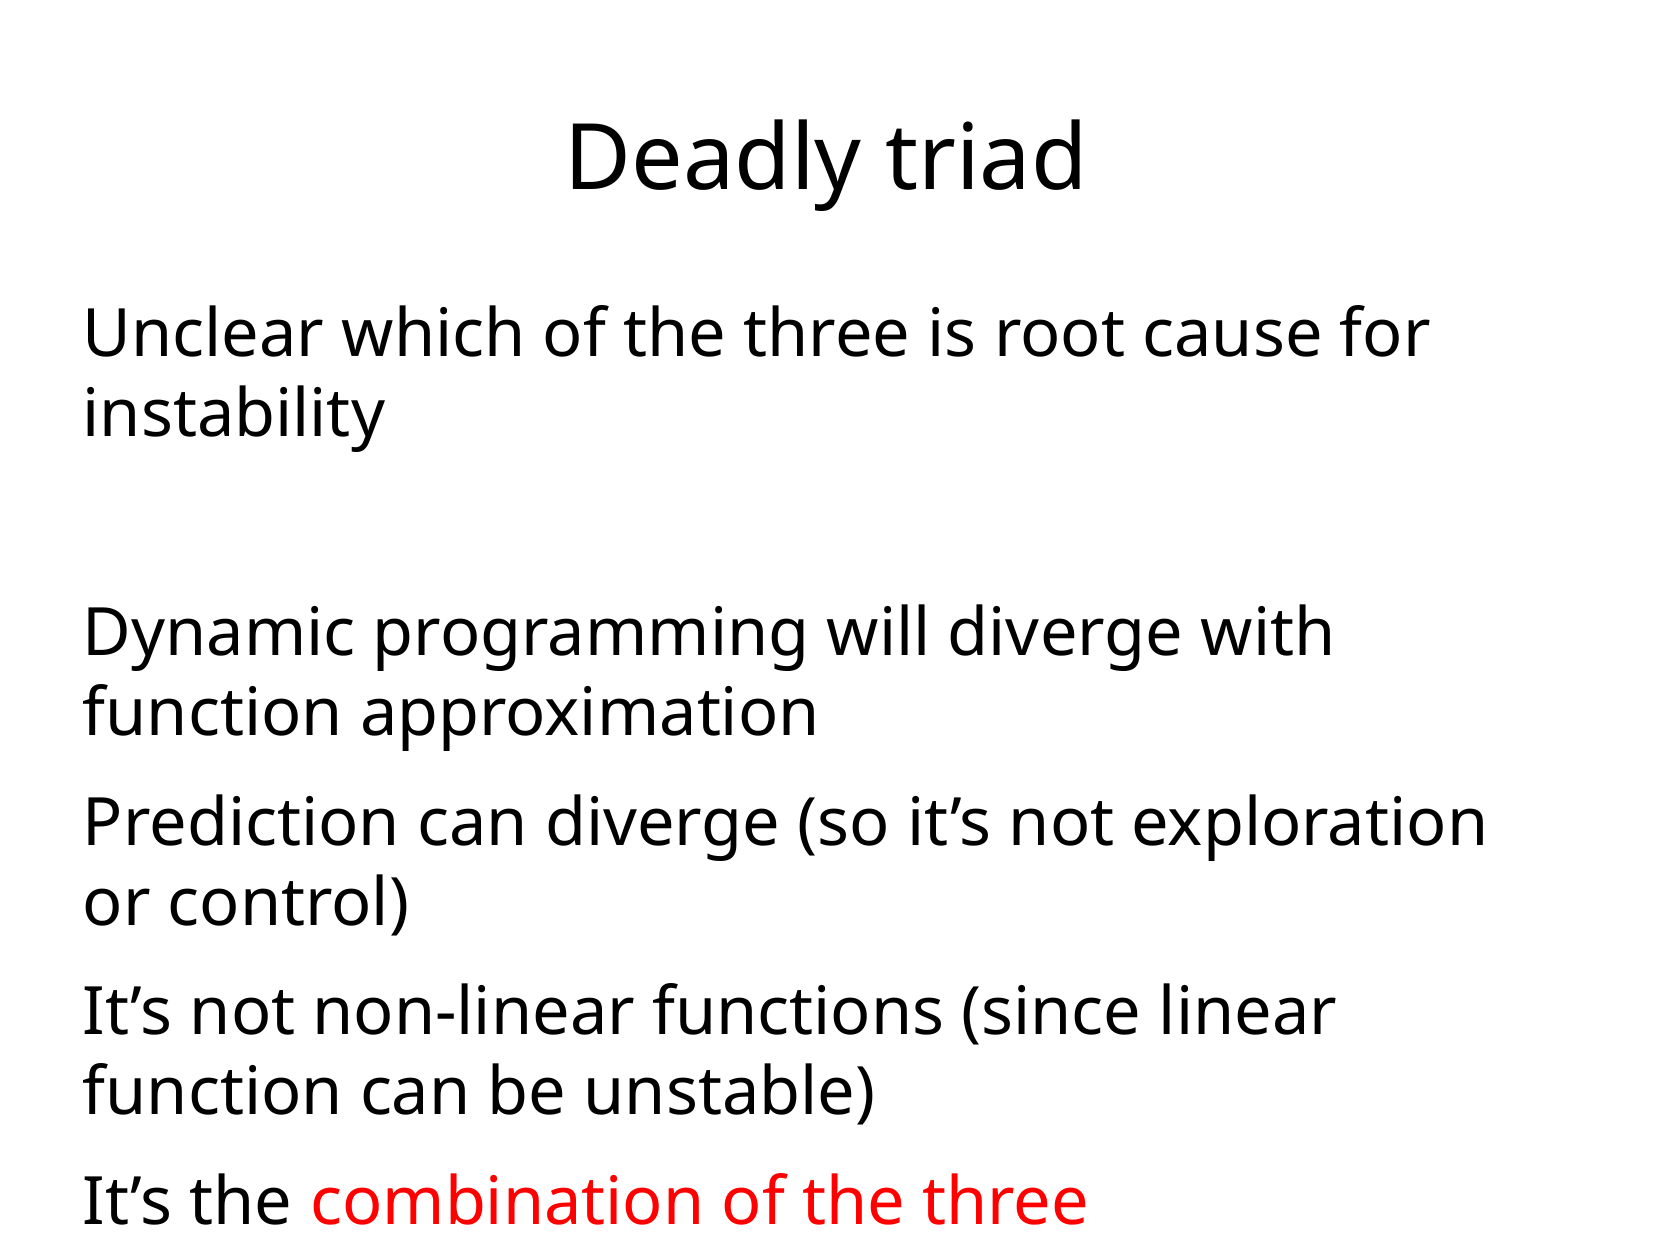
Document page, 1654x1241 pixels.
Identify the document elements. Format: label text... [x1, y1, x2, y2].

list Unclear which of the three is root cause for instability Dynamic programming will diverge with function approximation Prediction can diverge (so it’s not exploration or control) It’s not non-linear functions (since linear function can be unstable) It’s the combination of the three [82, 290, 1571, 1010]
title Deadly triad [82, 49, 1571, 257]
